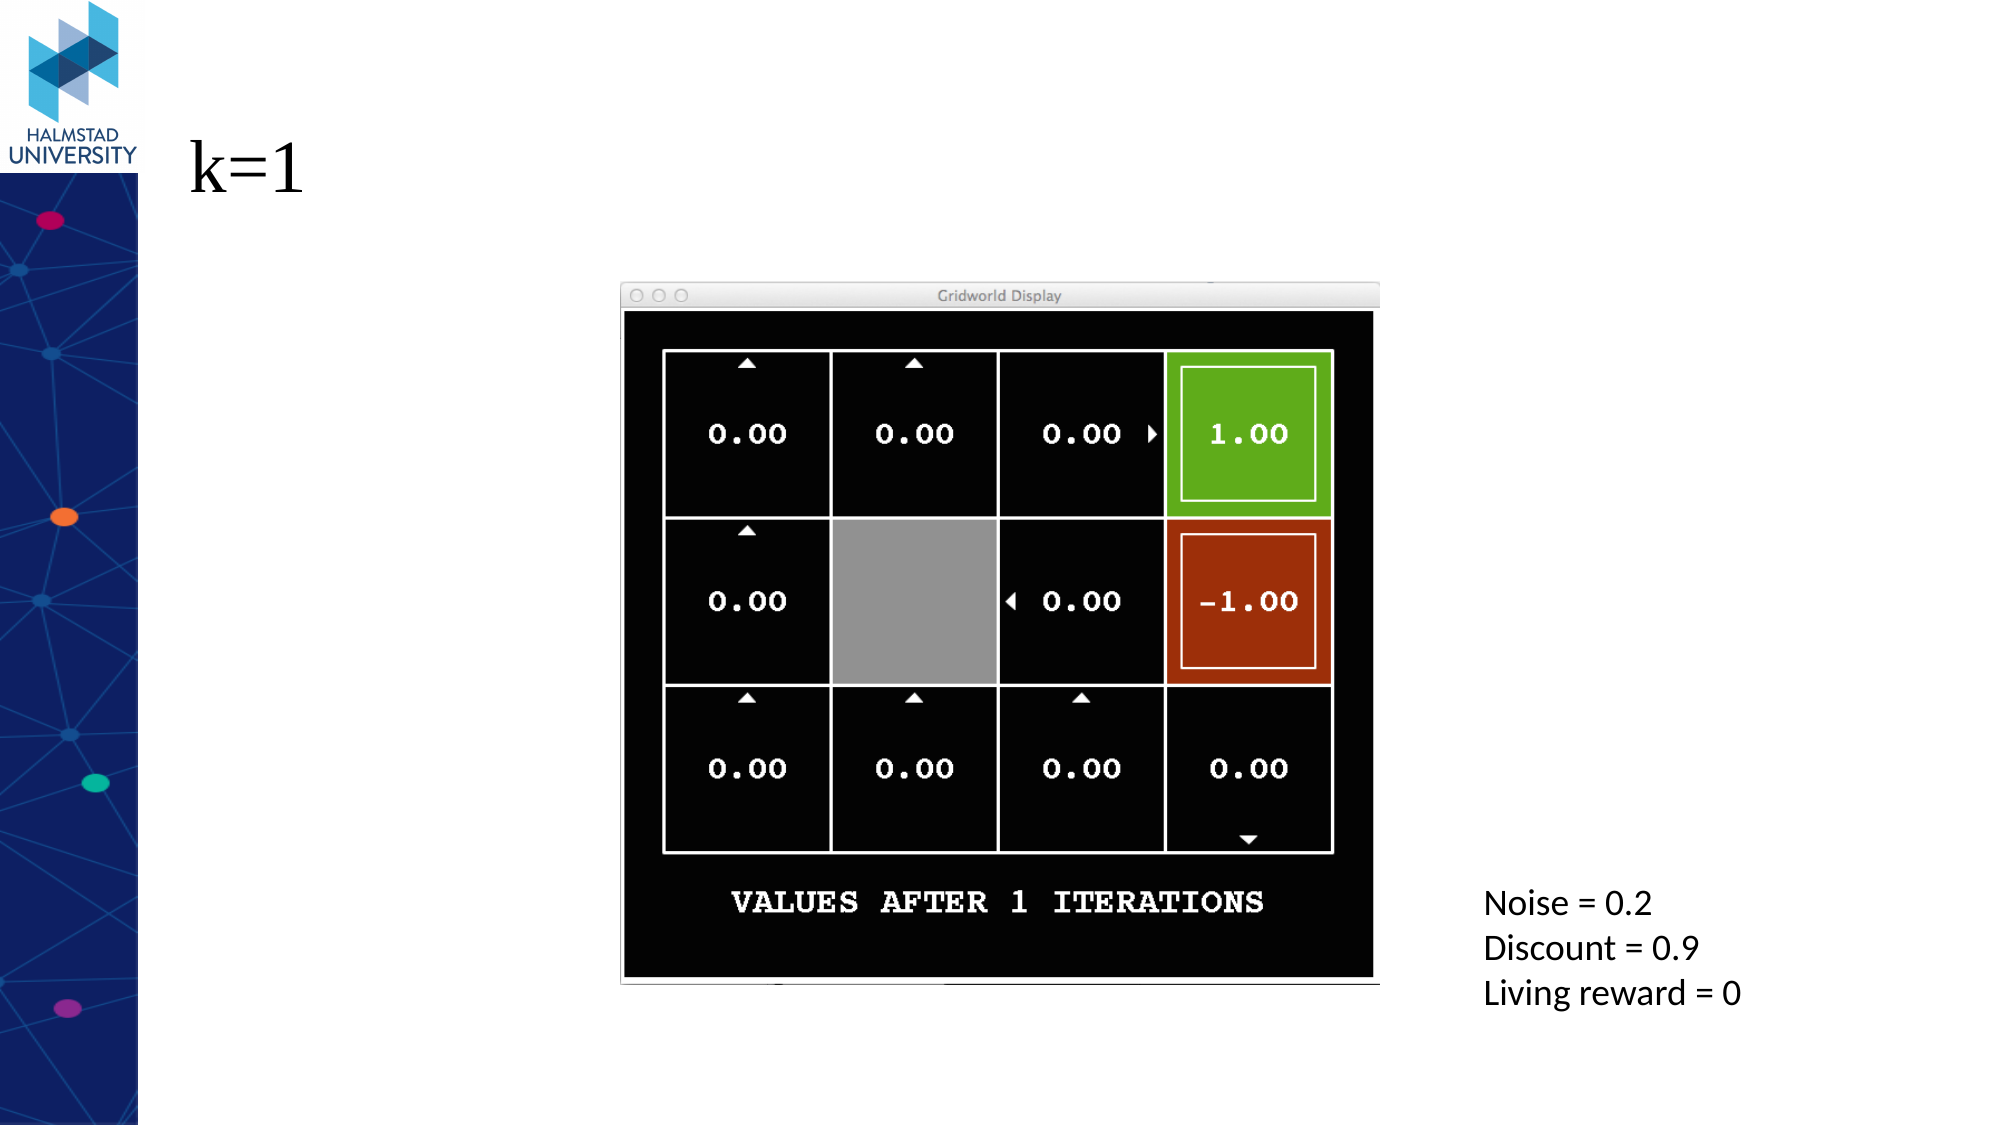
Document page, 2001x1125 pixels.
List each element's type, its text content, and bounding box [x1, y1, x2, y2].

text_box Noise = 0.2 Discount = 0.9 Living reward = 0 [1468, 870, 1786, 1021]
picture [0, 0, 145, 1125]
picture [619, 281, 1380, 985]
title k=1 [174, 59, 1900, 278]
